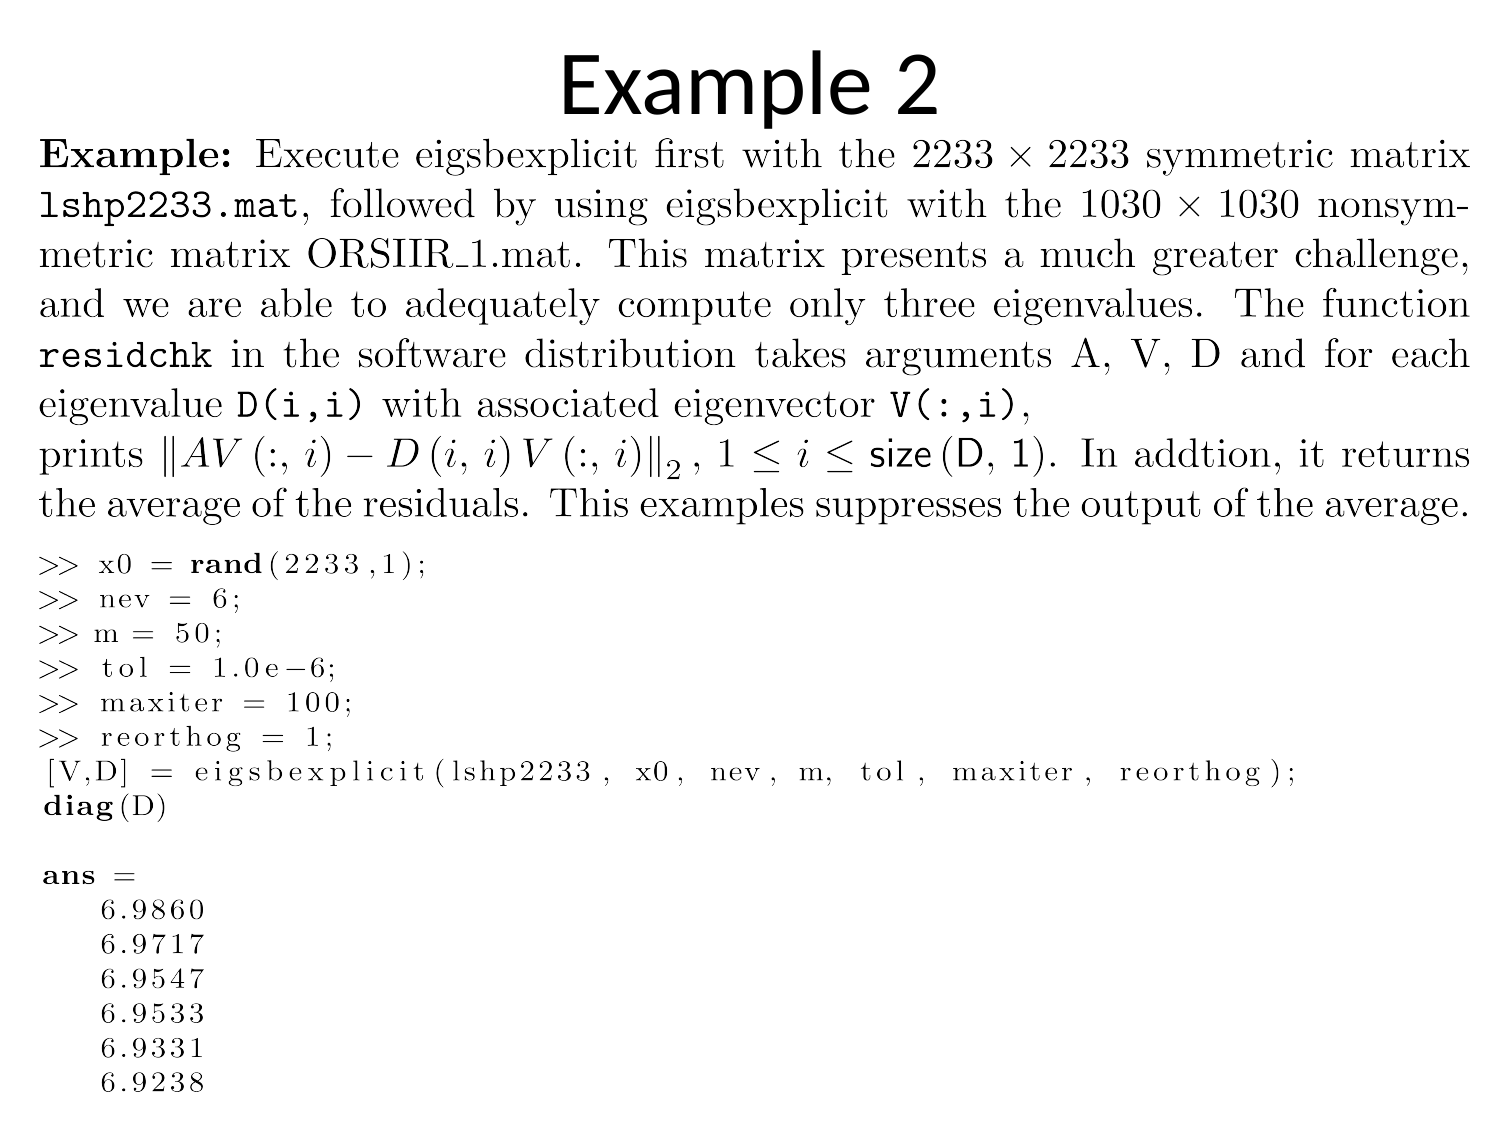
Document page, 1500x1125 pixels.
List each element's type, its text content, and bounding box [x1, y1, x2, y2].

picture [38, 551, 1293, 1092]
picture [38, 137, 1470, 525]
title Example 2 [75, 0, 1425, 136]
